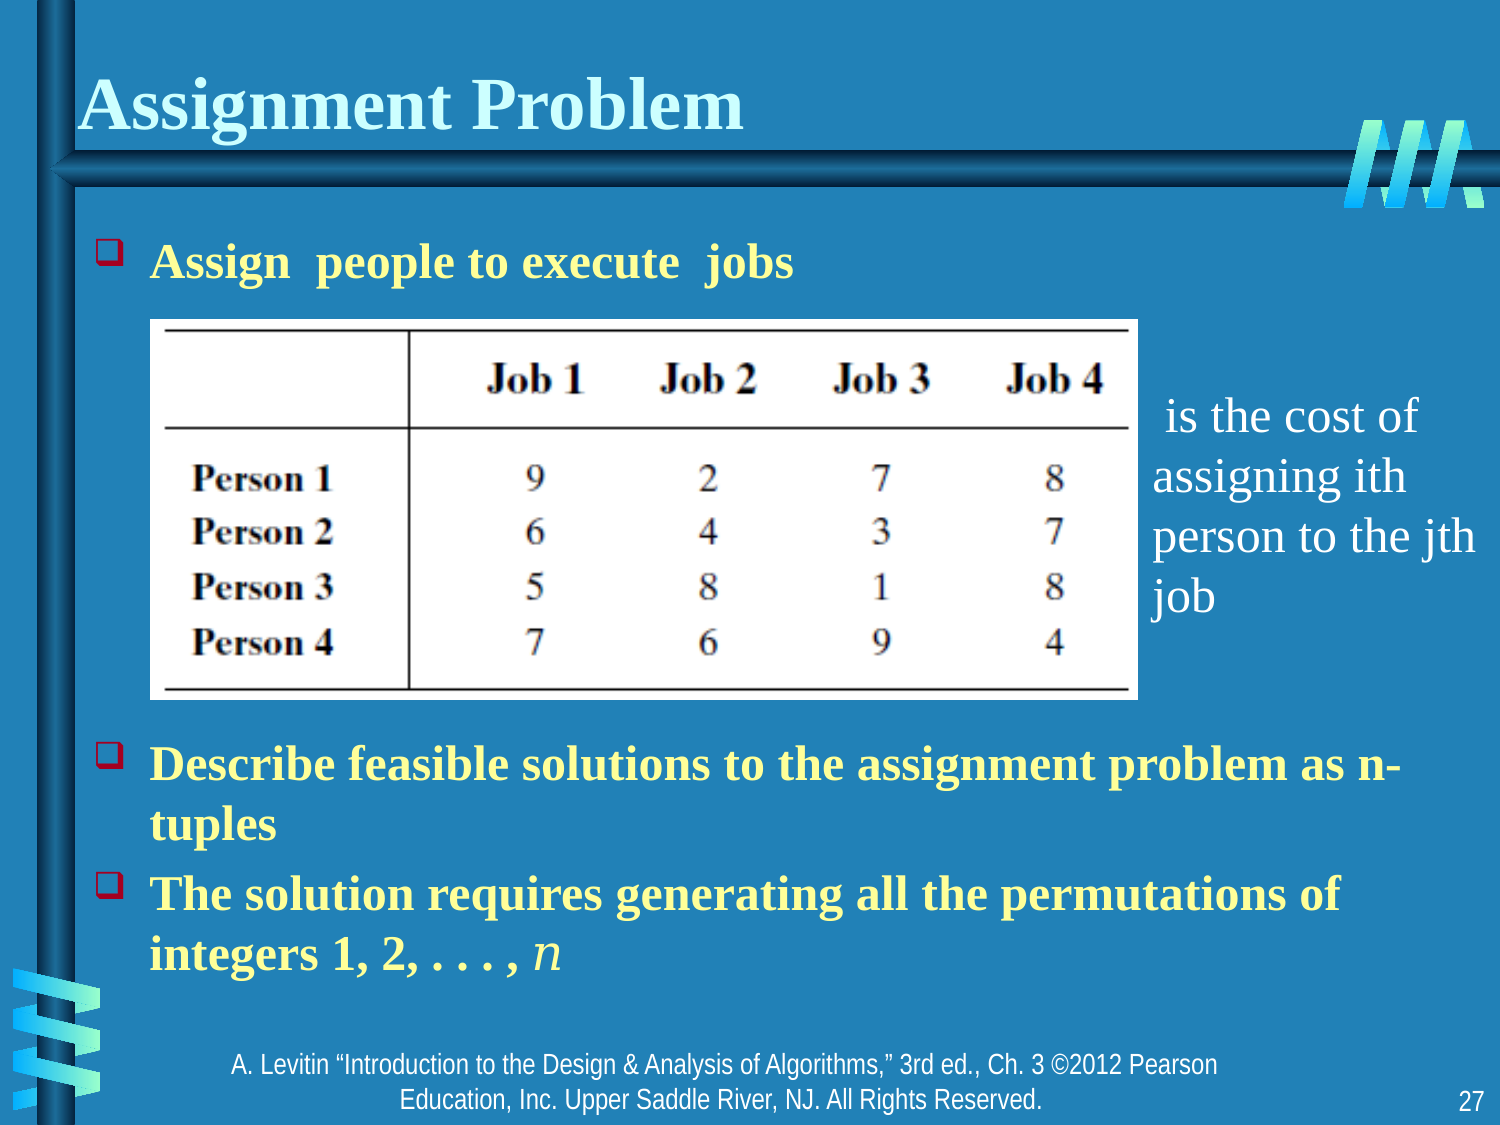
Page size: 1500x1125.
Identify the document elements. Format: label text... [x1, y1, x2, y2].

picture [149, 319, 1138, 700]
slide_number 27 [1187, 1074, 1500, 1125]
title Assignment Problem [62, 37, 1475, 152]
footer A. Levitin “Introduction to the Design & Analysis of Algorithms,” 3rd ed., Ch. 3 ©2012 Pearson Education, Inc. Upper Saddle River, NJ. All Rights Reserved. [200, 1037, 1250, 1088]
